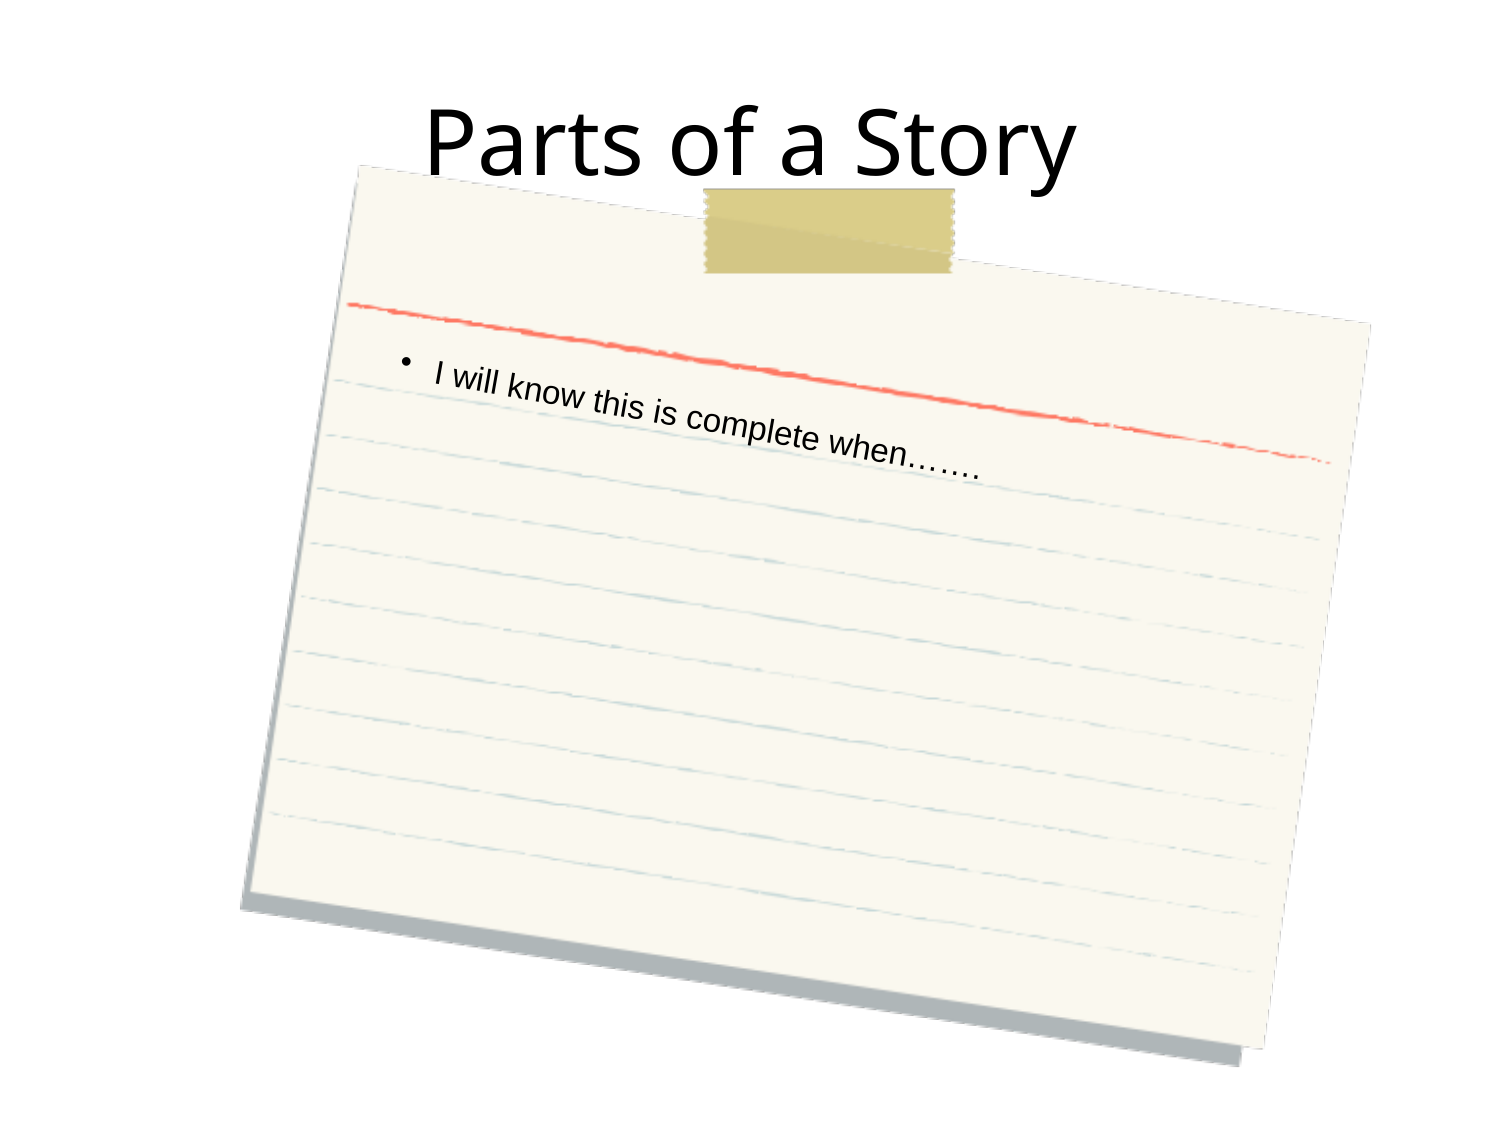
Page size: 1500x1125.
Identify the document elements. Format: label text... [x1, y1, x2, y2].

picture [237, 162, 1376, 1071]
title Parts of a Story [75, 45, 1425, 233]
